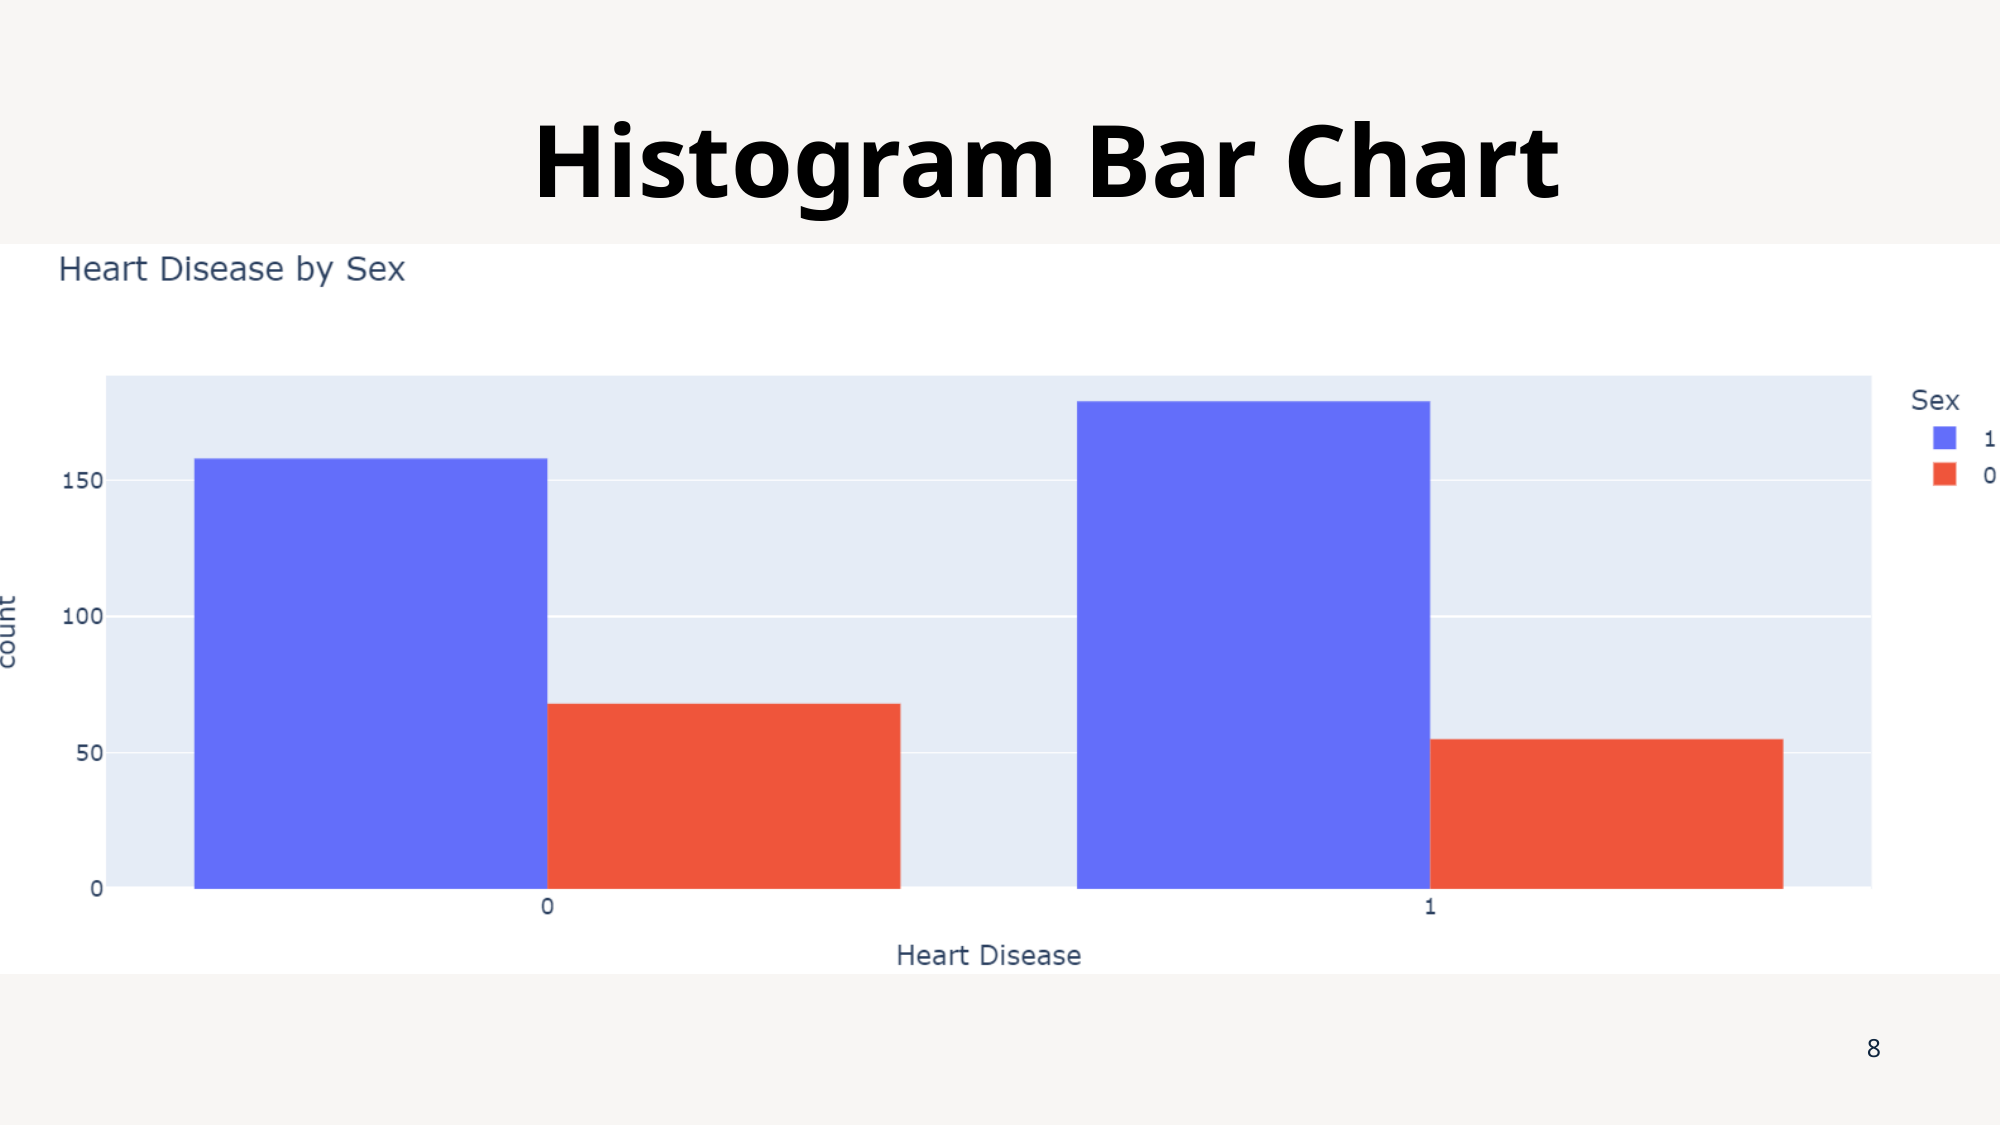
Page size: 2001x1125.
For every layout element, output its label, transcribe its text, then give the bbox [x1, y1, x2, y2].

slide_number 8 [1836, 1020, 1912, 1080]
picture [0, 244, 2000, 974]
text_box Histogram Bar Chart [258, 90, 1837, 225]
